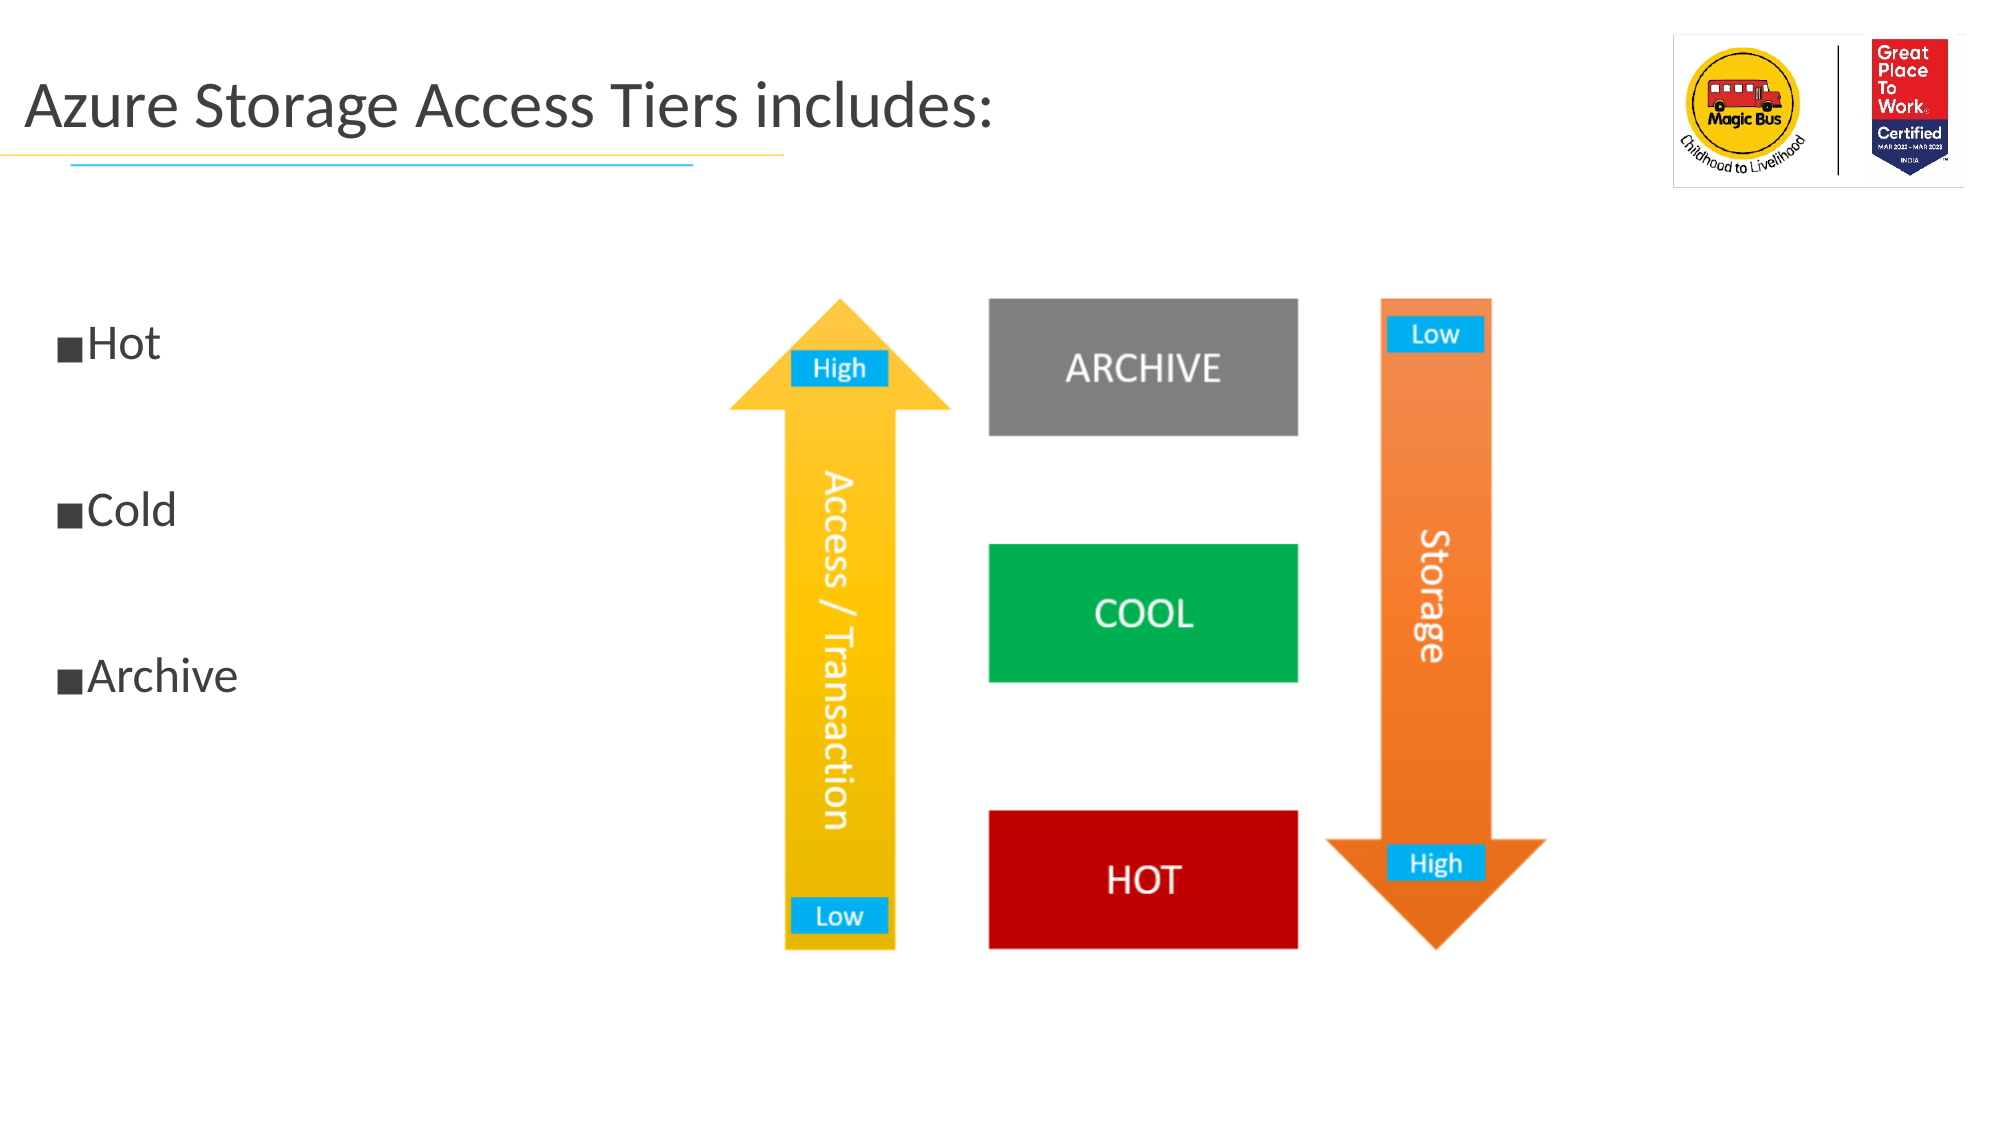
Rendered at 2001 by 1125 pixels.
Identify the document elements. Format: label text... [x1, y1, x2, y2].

picture [0, 0, 2000, 1125]
title Azure Storage Access Tiers includes: [9, 55, 1658, 160]
list Hot Cold Archive [53, 184, 687, 836]
